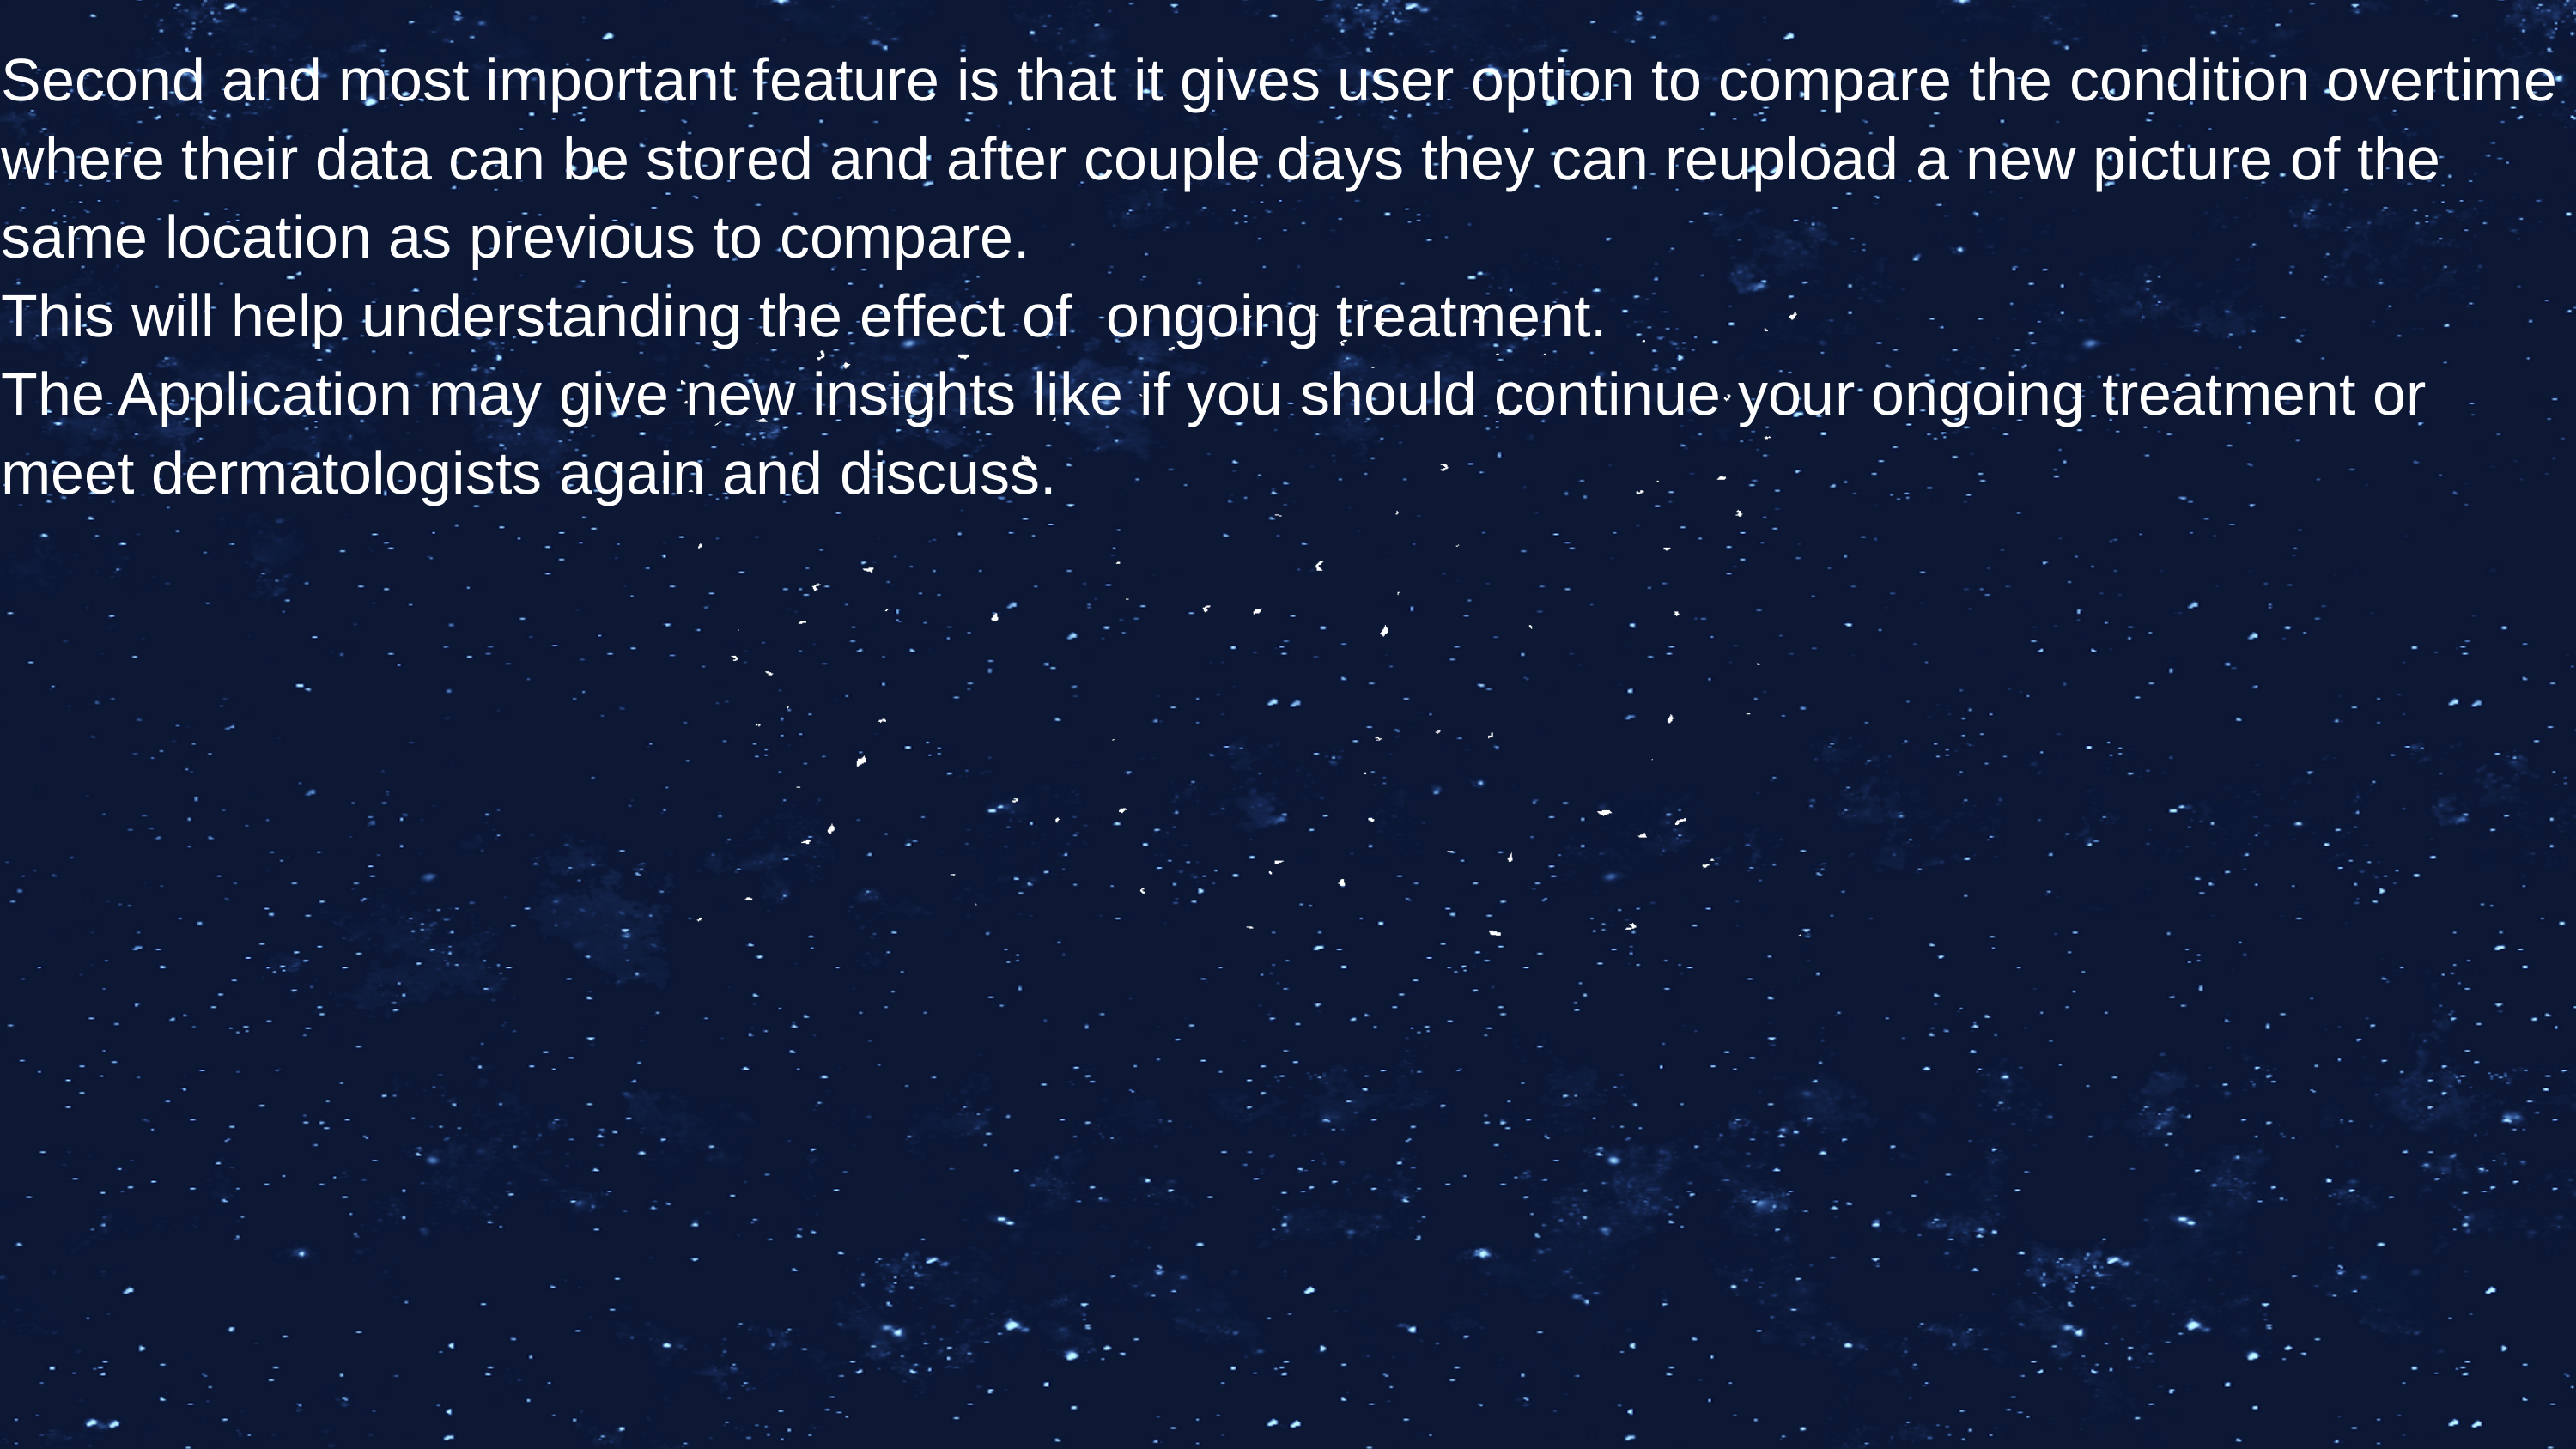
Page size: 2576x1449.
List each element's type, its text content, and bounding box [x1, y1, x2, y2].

text_box A important feature this application offers is quick info about skin problems to the user without any cost or hassle . Second and most important feature is that it gives user option to compare the condition overtime where their data can be stored and after couple days they can reupload a new picture of the same location as previous to compare. This will help understanding the effect of ongoing treatment. The Application may give new insights like if you should continue your ongoing treatment or meet dermatologists again and discuss. [0, 0, 2576, 717]
text_box [0, 717, 2576, 1449]
picture [680, 307, 1801, 936]
